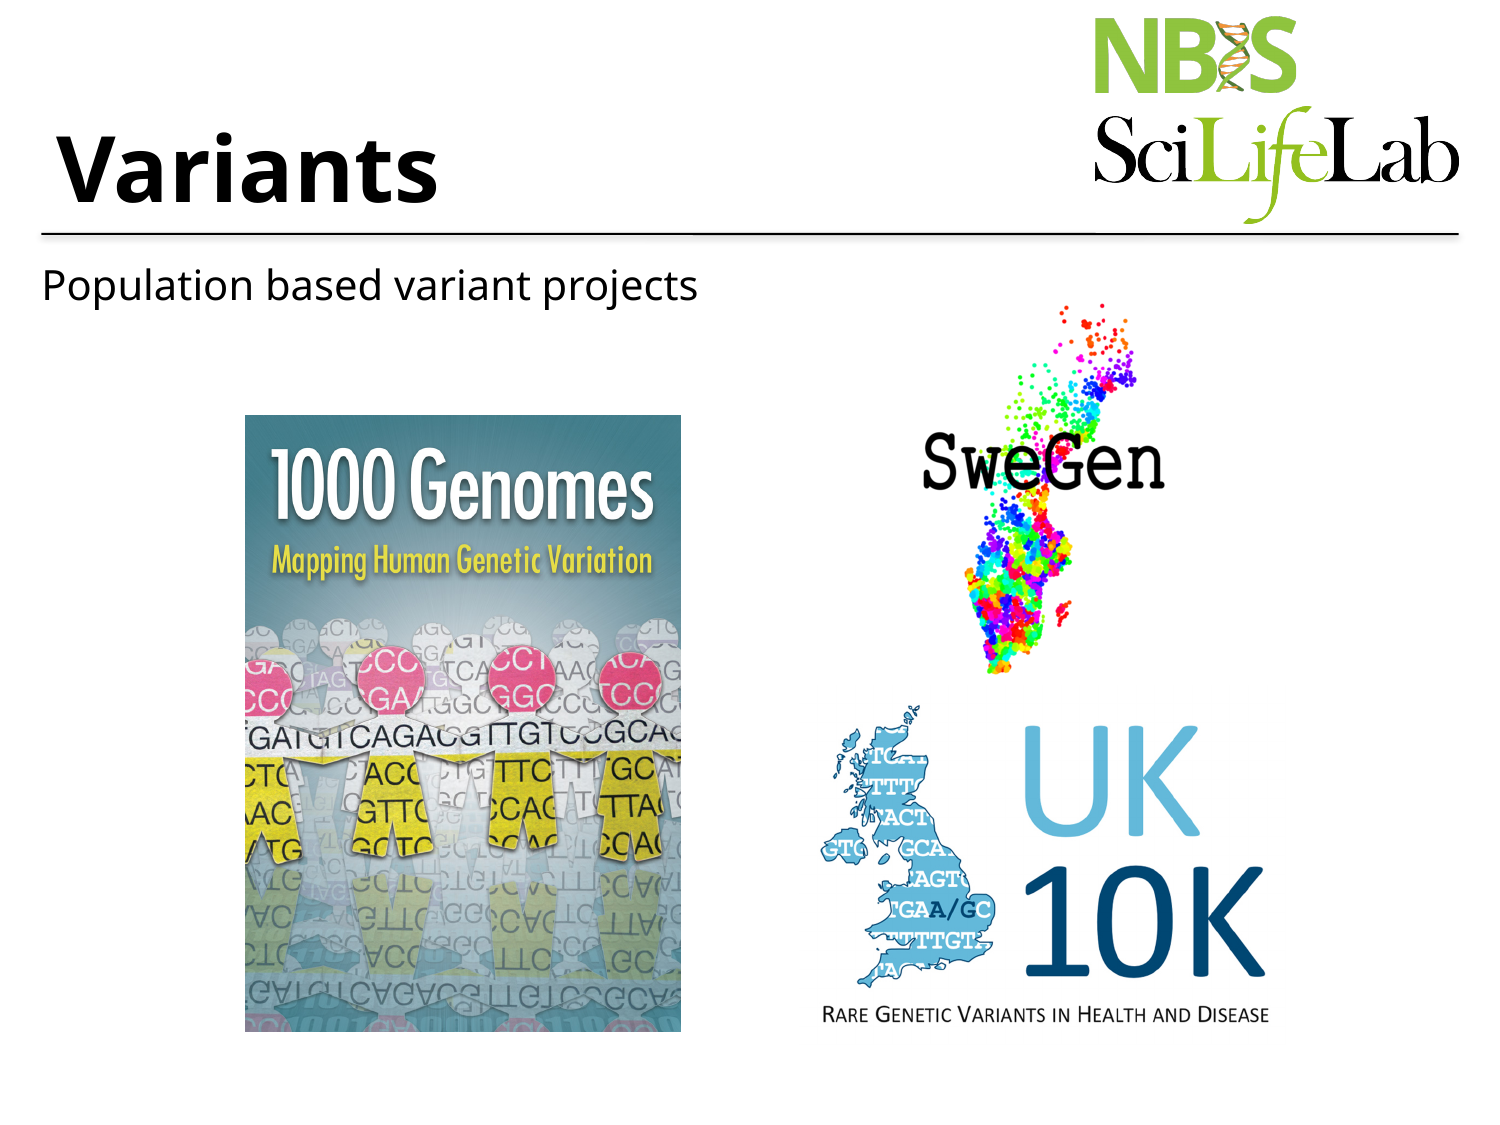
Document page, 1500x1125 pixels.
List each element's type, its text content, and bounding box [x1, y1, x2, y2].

picture [799, 291, 1286, 1045]
picture [245, 414, 681, 1032]
picture [1095, 106, 1459, 224]
title Variants [41, 103, 1066, 226]
list Population based variant projects [41, 258, 1459, 1018]
